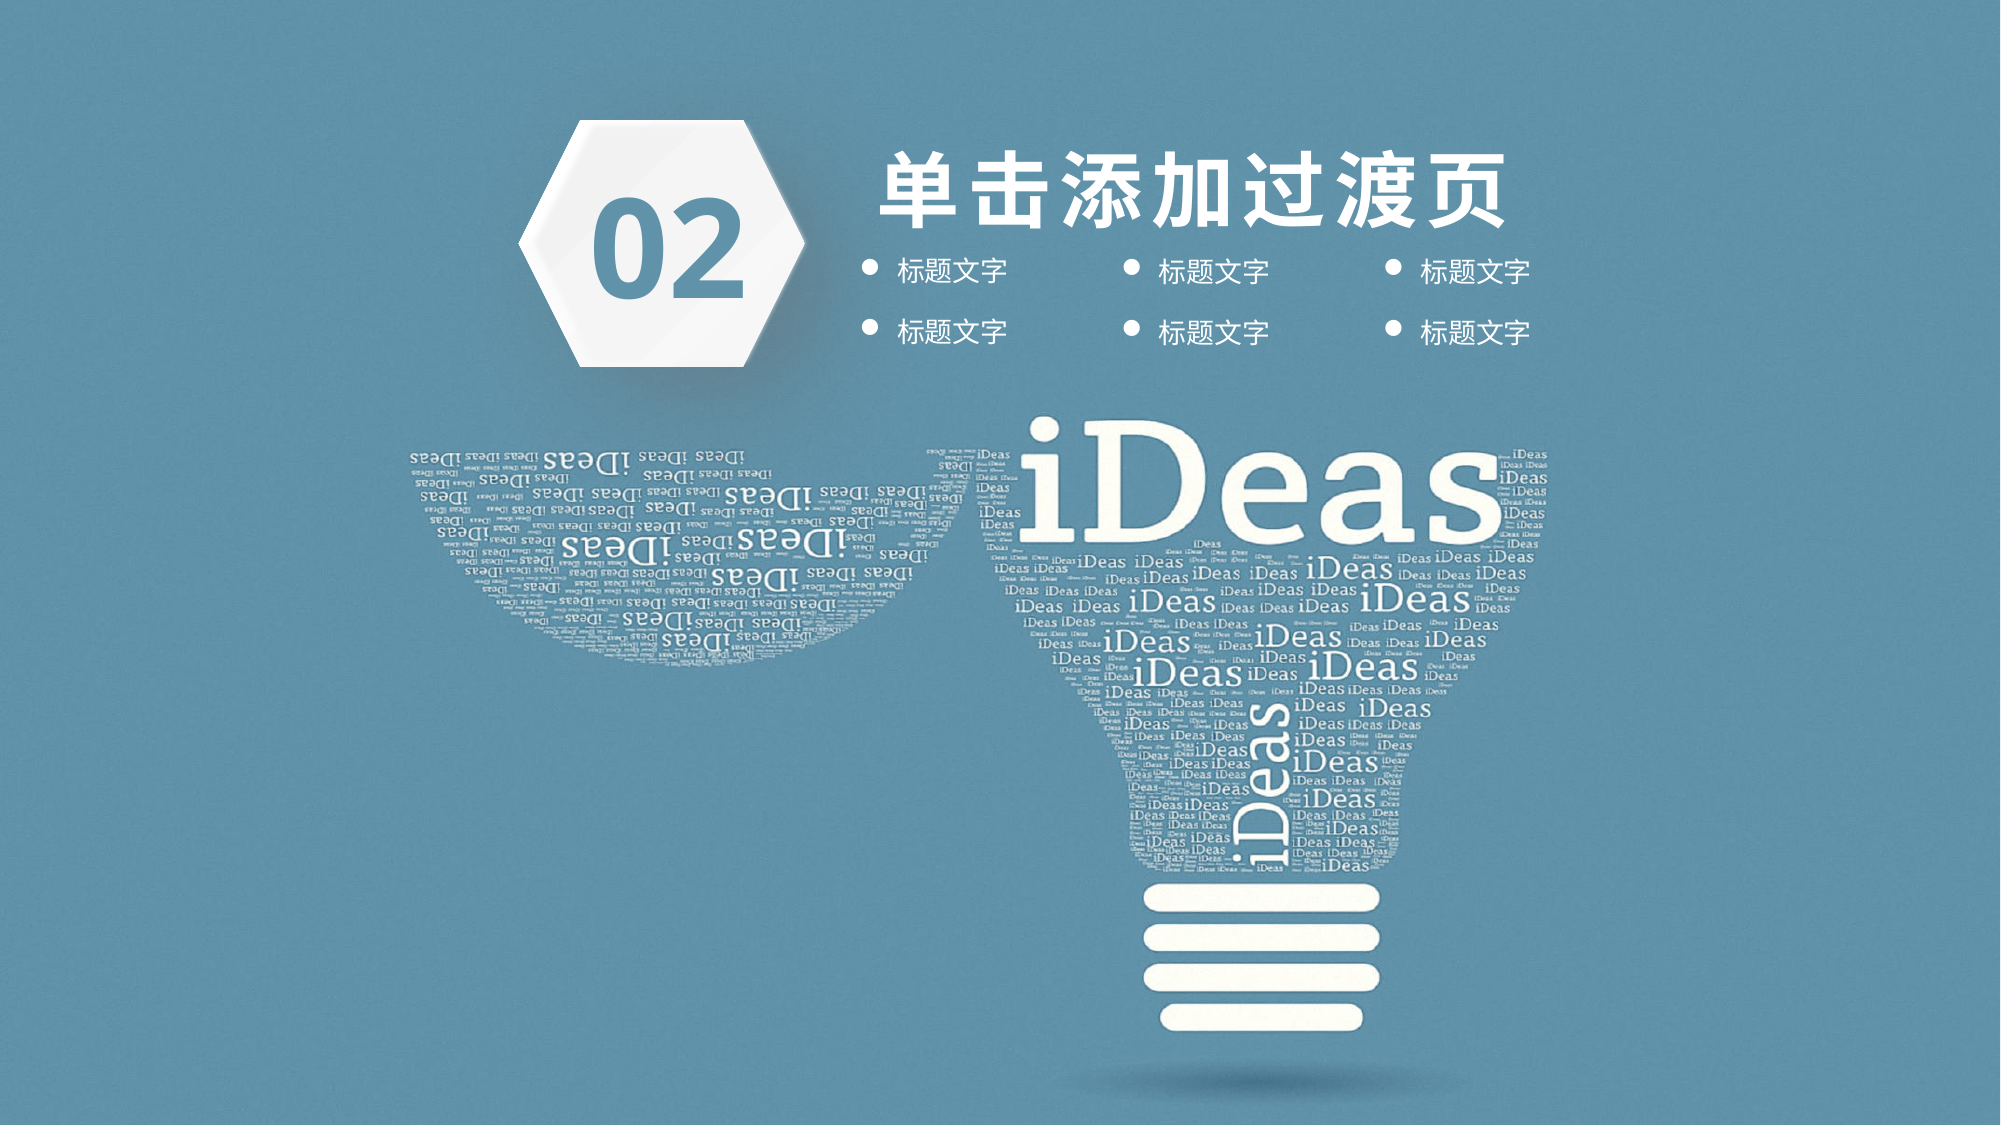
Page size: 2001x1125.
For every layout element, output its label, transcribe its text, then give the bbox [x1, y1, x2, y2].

text_box 标题文字 [859, 314, 1299, 348]
text_box 标题文字 [859, 253, 1299, 288]
text_box 单击添加过渡页 [862, 130, 1525, 246]
picture [0, 0, 2001, 1125]
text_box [518, 119, 812, 367]
text_box 标题文字 [1383, 315, 1823, 349]
text_box 标题文字 [1121, 254, 1383, 289]
text_box 标题文字 [1121, 315, 1383, 349]
text_box 标题文字 [1383, 254, 1823, 289]
